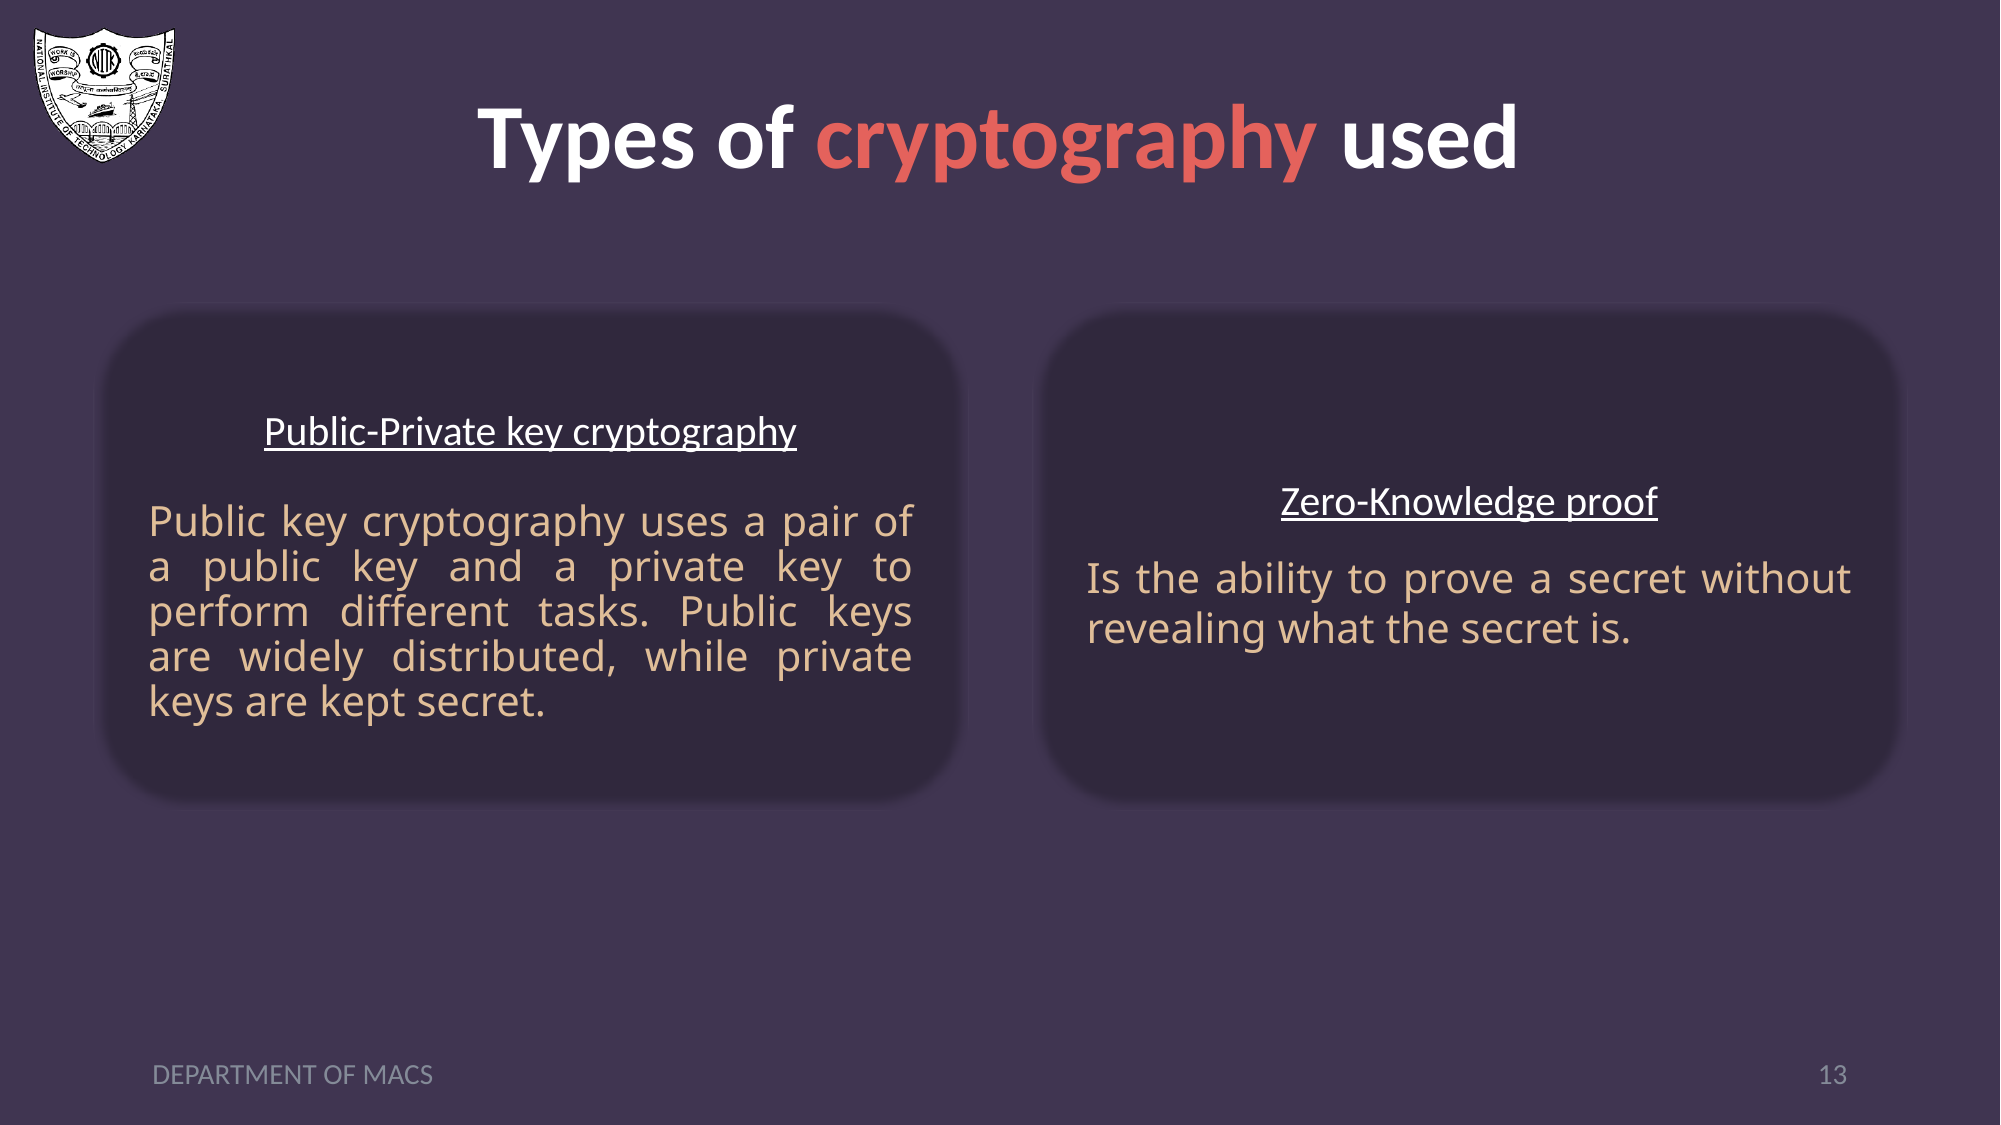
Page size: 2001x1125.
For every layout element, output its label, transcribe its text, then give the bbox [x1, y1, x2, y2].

slide_number DEPARTMENT OF MACS [137, 1042, 588, 1103]
text_box [90, 255, 1910, 988]
text_box Types of cryptography used [462, 46, 1538, 233]
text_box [1032, 301, 1907, 810]
picture [31, 22, 177, 168]
slide_number 13 [1412, 1042, 1863, 1103]
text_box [93, 301, 968, 810]
